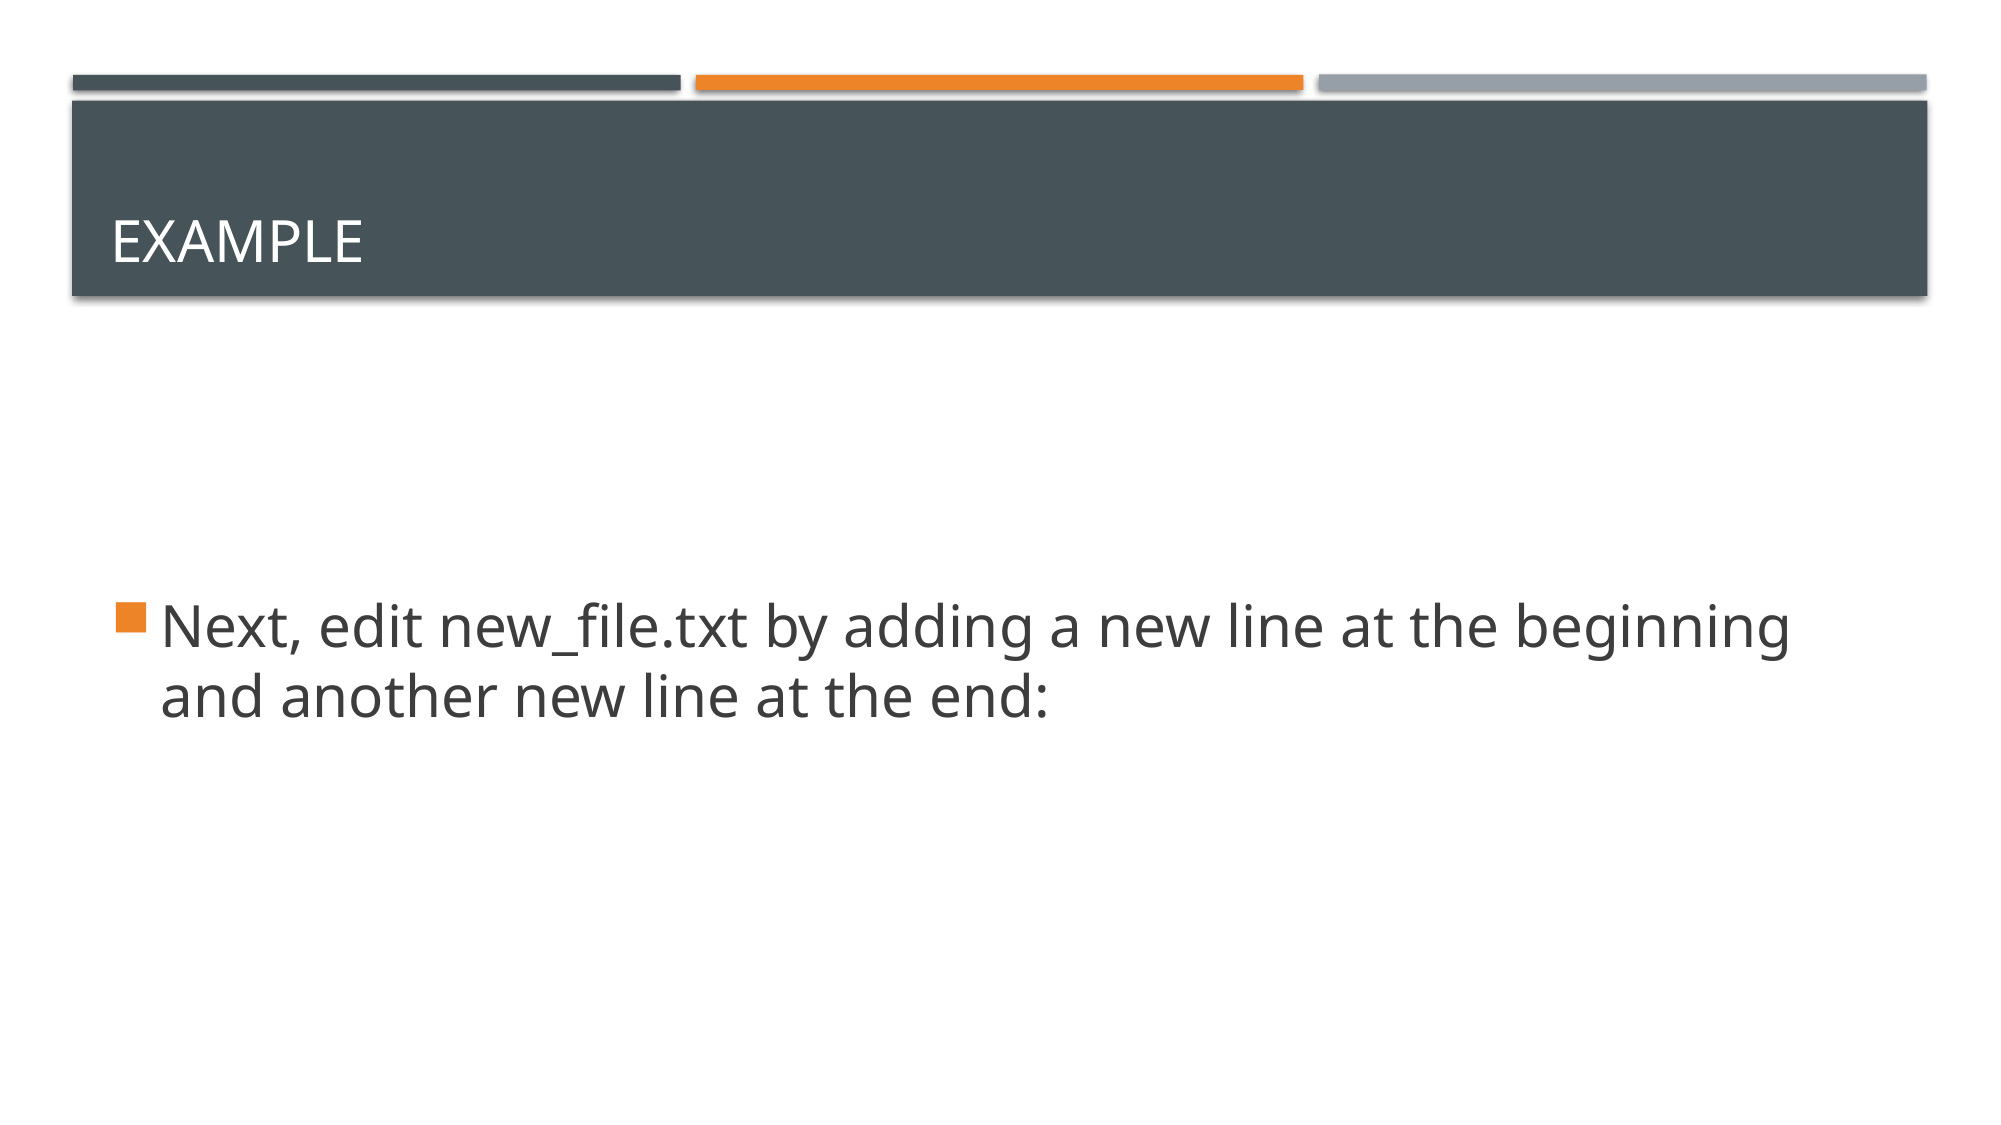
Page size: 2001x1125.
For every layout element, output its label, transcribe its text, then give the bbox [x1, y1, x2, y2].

title example [95, 115, 1905, 282]
list Next, edit new_file.txt by adding a new line at the beginning and another new line at the end: [95, 357, 1905, 962]
